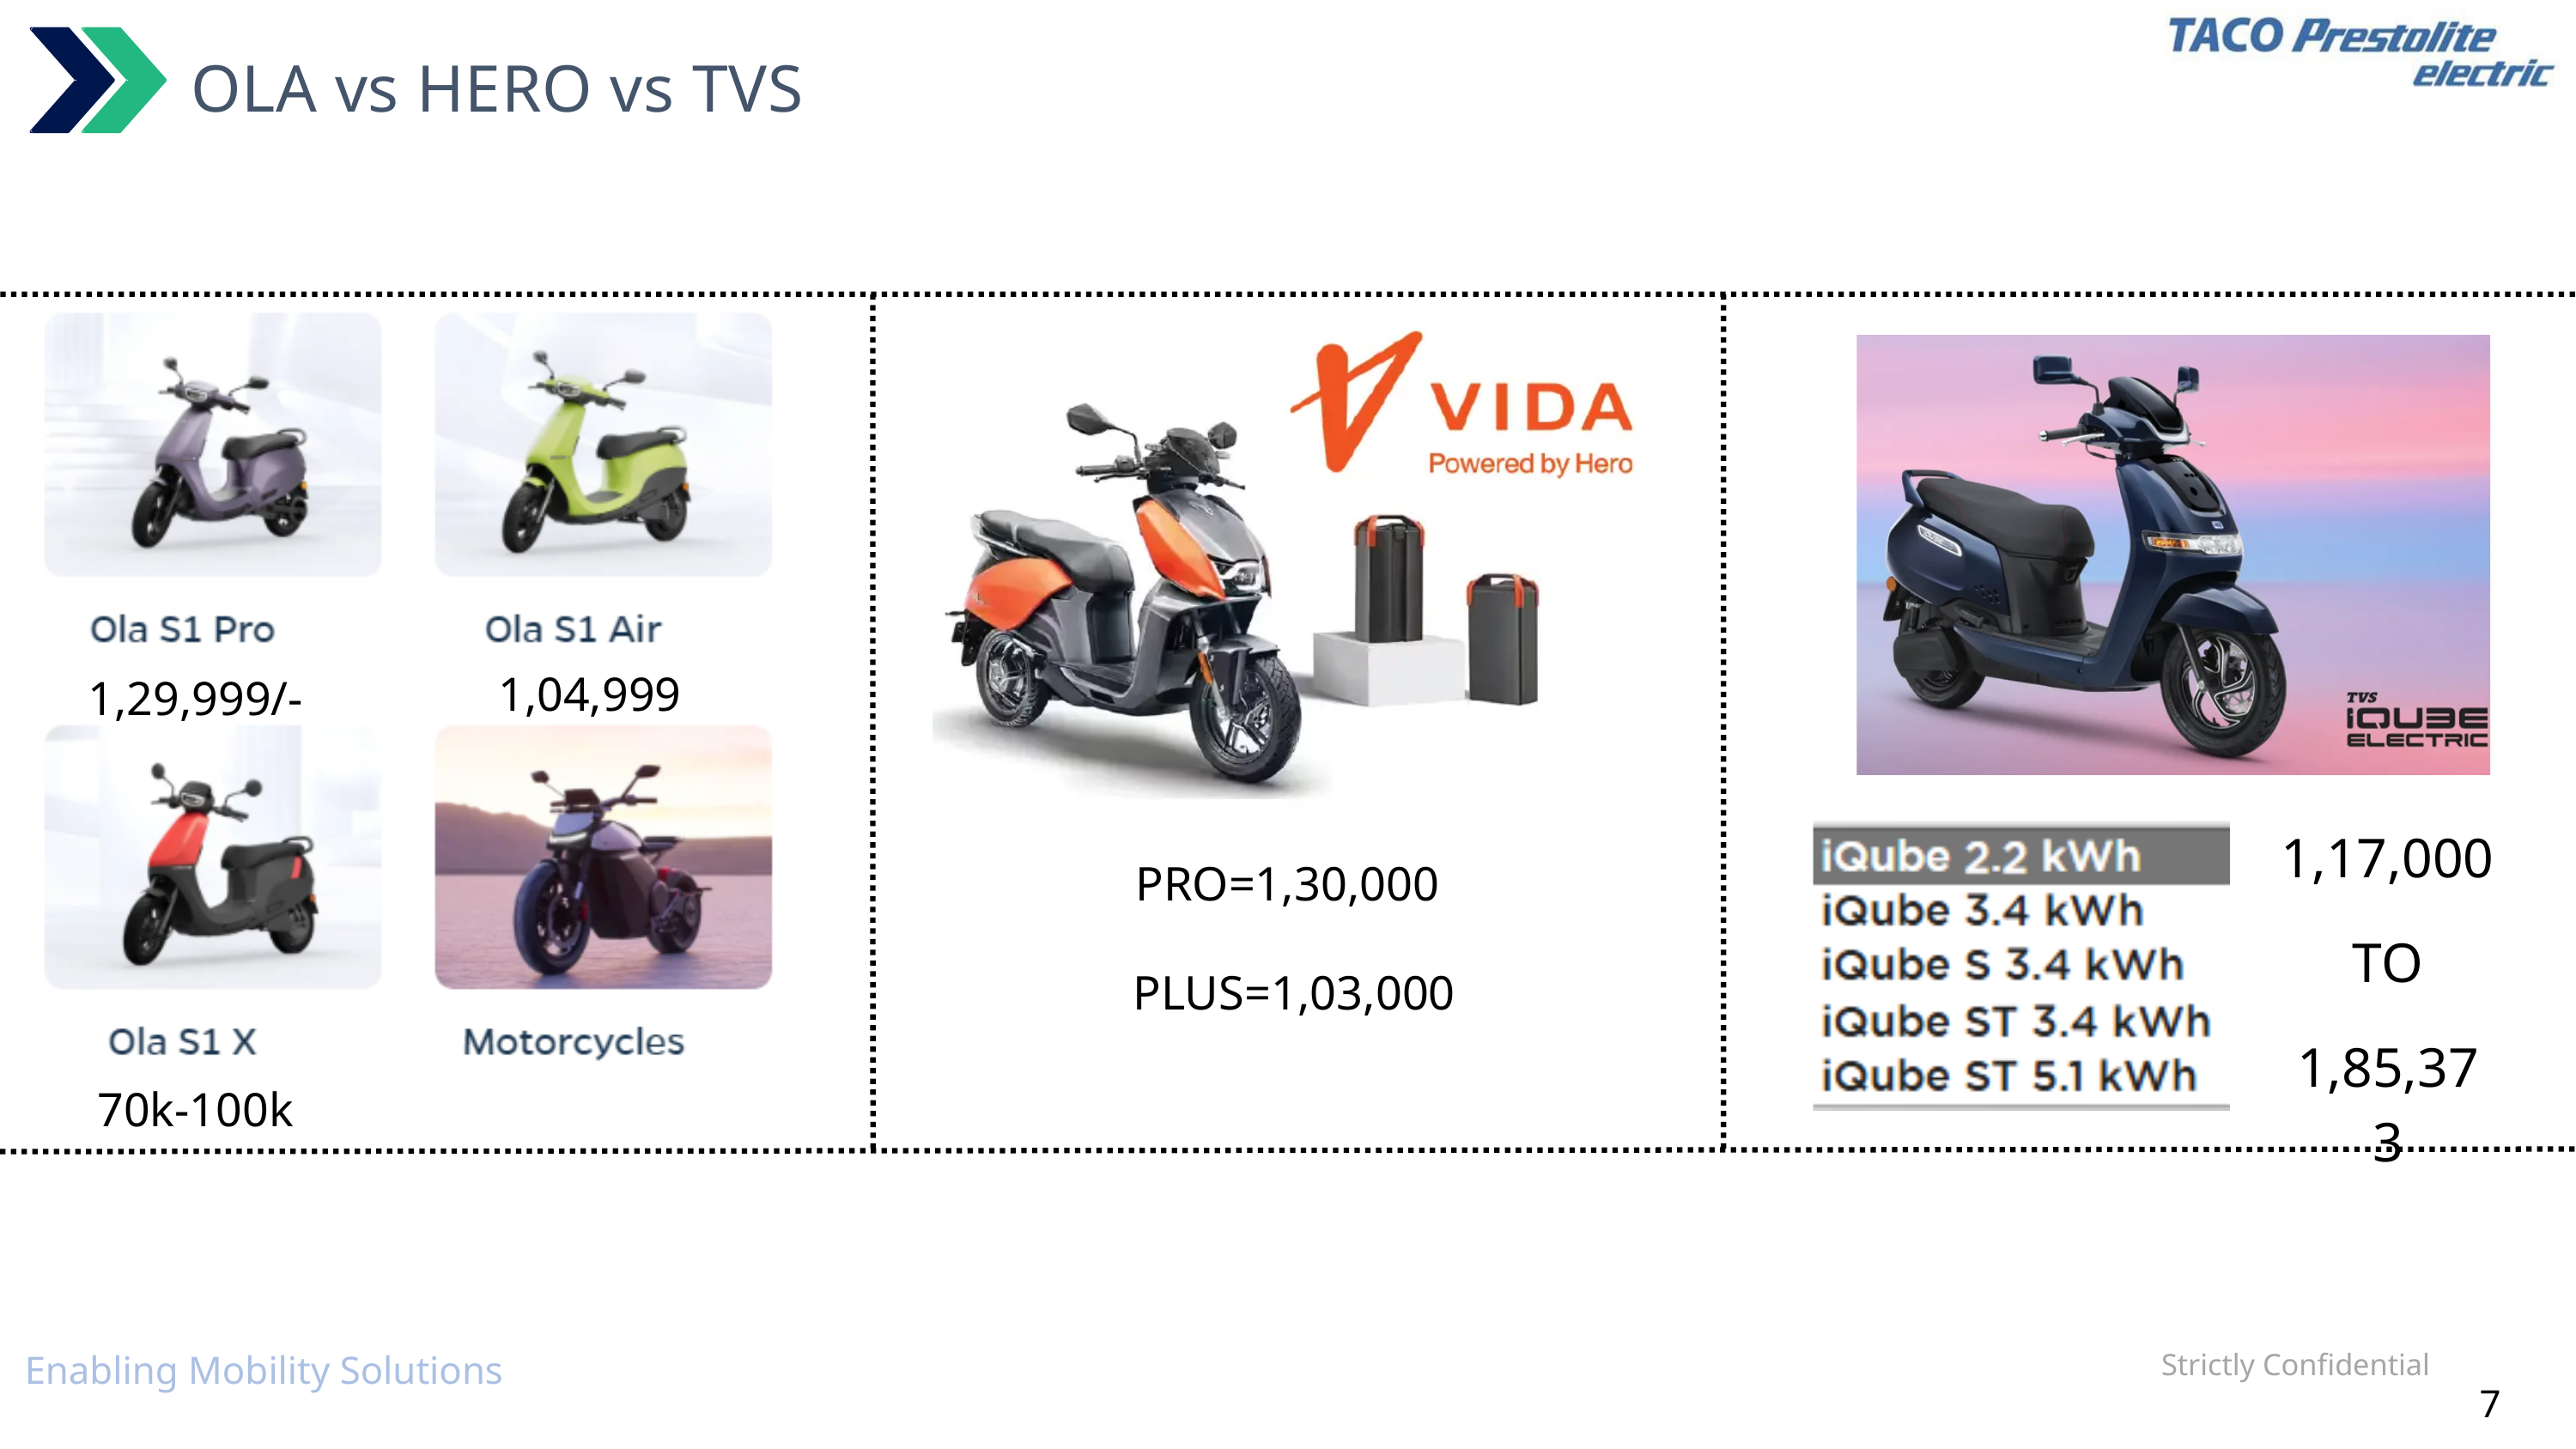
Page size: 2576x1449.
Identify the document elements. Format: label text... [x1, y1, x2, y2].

text_box [933, 322, 1657, 818]
text_box OLA vs HERO vs TVS [191, 55, 2022, 125]
text_box [1856, 335, 2491, 775]
text_box [1813, 821, 2230, 1111]
text_box 1,29,999/- [81, 660, 310, 725]
text_box PLUS=1,03,000 [1118, 954, 1471, 1020]
text_box 7 [2454, 1379, 2526, 1425]
text_box [29, 294, 787, 1067]
text_box Enabling Mobility Solutions [0, 1350, 504, 1391]
text_box TO [2351, 918, 2425, 993]
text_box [29, 27, 116, 134]
text_box 1,17,000 [2275, 813, 2500, 888]
text_box 70k-100k [91, 1070, 301, 1136]
text_box PRO=1,30,000 [1122, 845, 1453, 911]
text_box Strictly Confidential [2091, 1349, 2430, 1382]
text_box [116, 27, 167, 134]
text_box [2164, 8, 2561, 87]
text_box 1,85,373 [2282, 1022, 2494, 1173]
text_box 1,04,999 [490, 656, 690, 721]
